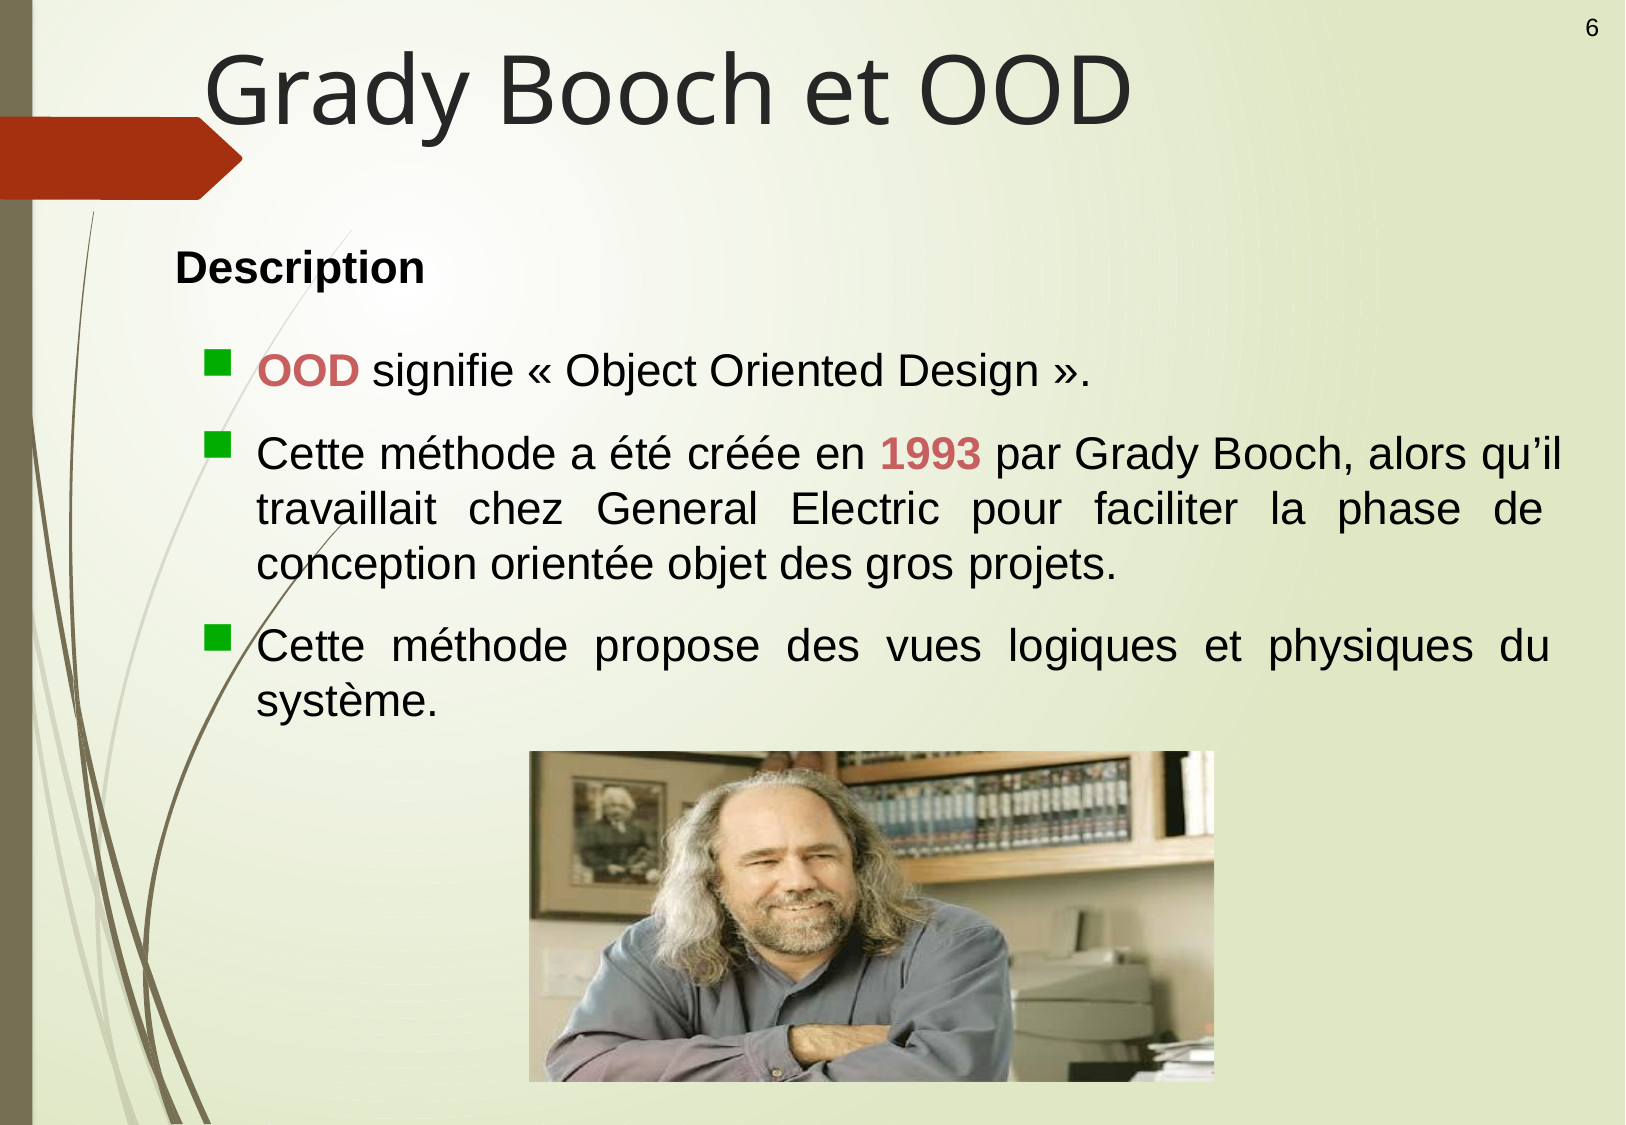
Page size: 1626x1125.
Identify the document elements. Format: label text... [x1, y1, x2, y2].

text_box 6 [1583, 9, 1602, 42]
text_box [529, 751, 1215, 1082]
text_box Description OOD signifie « Object Oriented Design ». Cette méthode a été créée en 1993 par Grady Booch, alors qu’il travaillait chez General Electric pour faciliter la phase de conception orientée objet des gros projets. Cette méthode propose des vues logiques et physiques du système. [172, 235, 1578, 726]
title Grady Booch et OOD [200, 26, 1475, 217]
